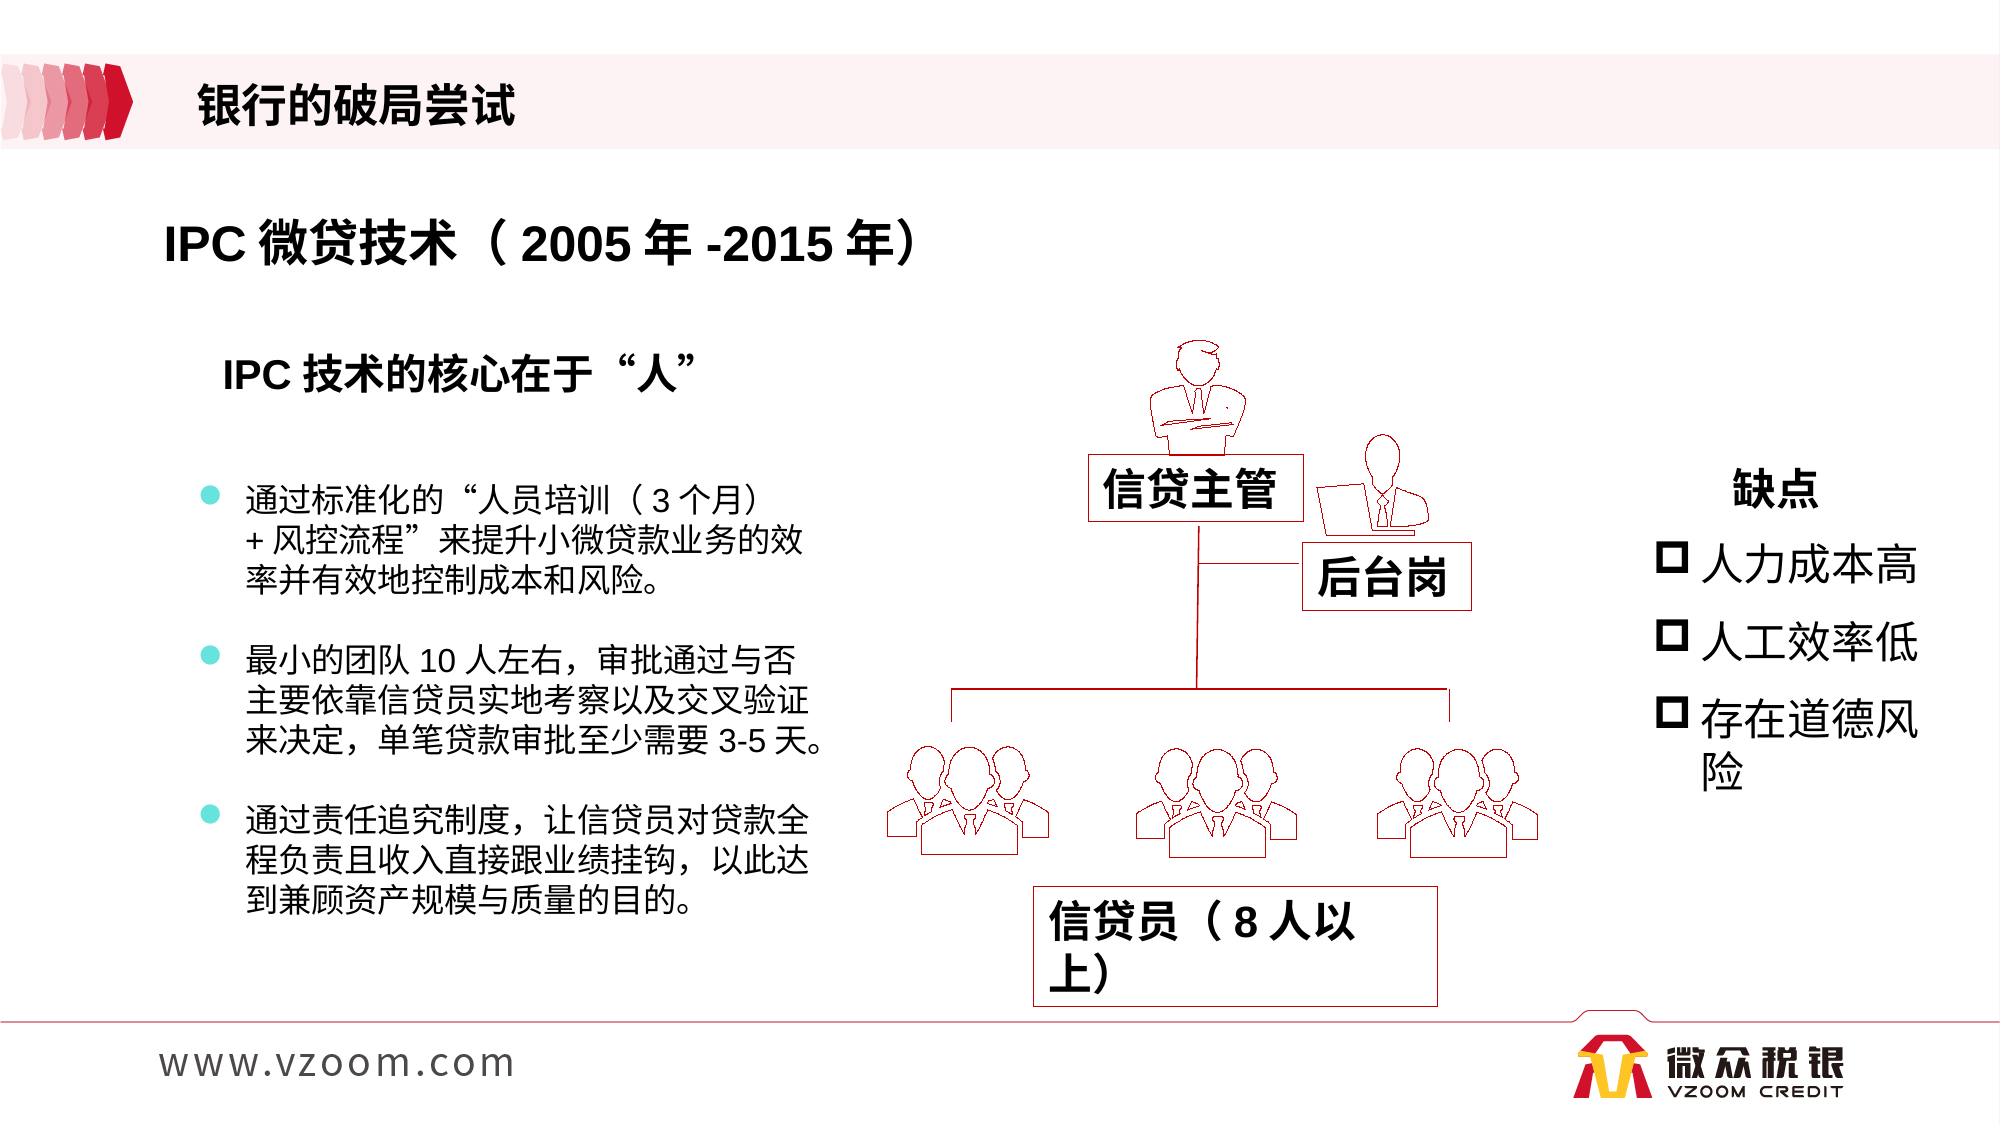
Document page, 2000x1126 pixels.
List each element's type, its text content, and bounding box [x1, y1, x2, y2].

text_box IPC微贷技术（2005年-2015年） [148, 204, 1862, 280]
picture [0, 0, 2000, 1126]
text_box IPC技术的核心在于“人” [207, 340, 885, 405]
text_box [887, 339, 1538, 956]
text_box 人力成本高 人工效率低 存在道德风险 [1638, 529, 1959, 805]
text_box 通过标准化的“人员培训（3个月）+风控流程”来提升小微贷款业务的效率并有效地控制成本和风险。 最小的团队10人左右，审批通过与否主要依靠信贷员实地考察以及交叉验证来决定，单笔贷款审批至少需要3-5天。 通过责任追究制度，让信贷员对贷款全程负责且收入直接跟业绩挂钩，以此达到兼顾资产规模与质量的目的。 [183, 472, 843, 927]
text_box 缺点 [1691, 454, 1861, 522]
text_box 银行的破局尝试 [66, 69, 531, 156]
